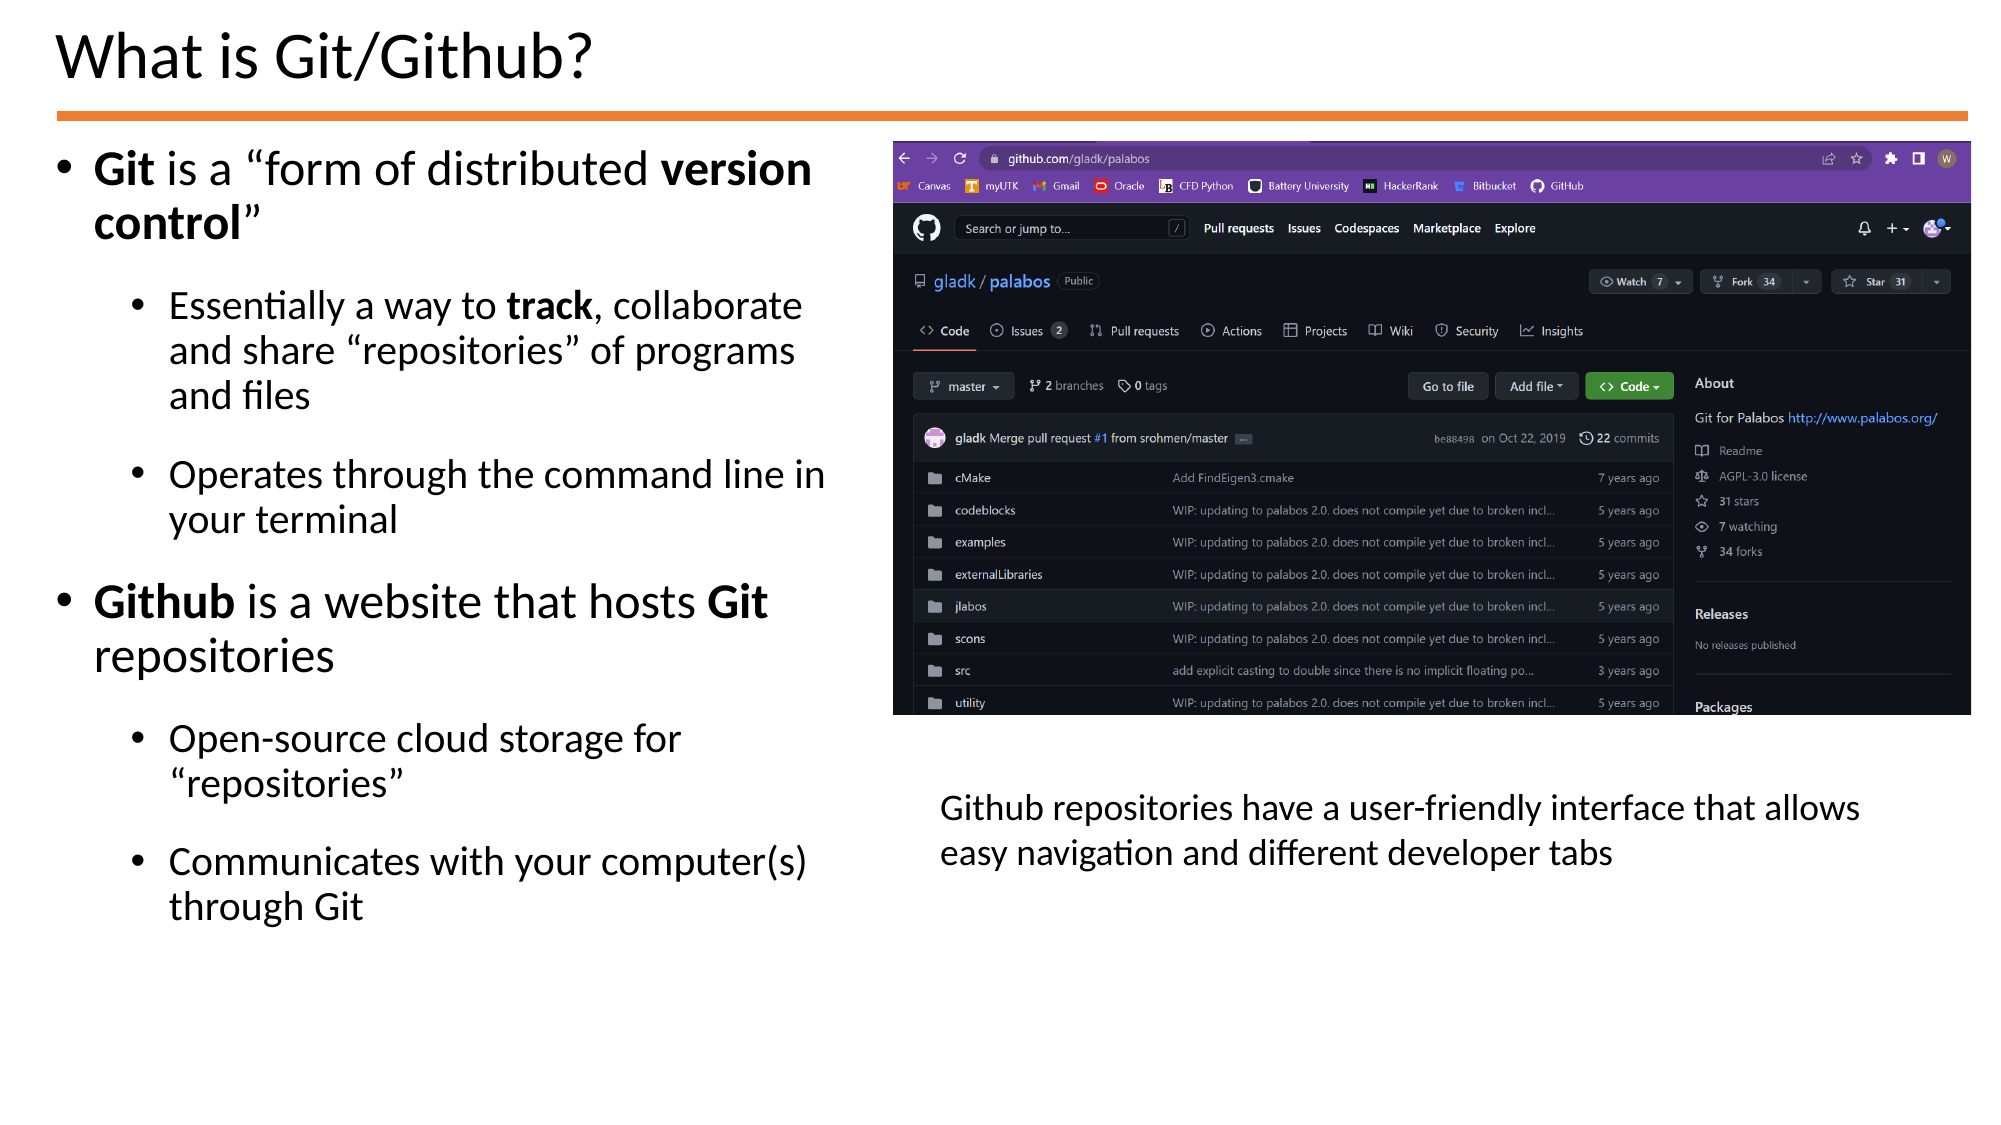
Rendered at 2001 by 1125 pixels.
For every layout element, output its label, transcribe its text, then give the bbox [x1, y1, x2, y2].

list Git is a “form of distributed version control” Essentially a way to track, collaborate and share “repositories” of programs and files Operates through the command line in your terminal Github is a website that hosts Git repositories Open-source cloud storage for “repositories” Communicates with your computer(s) through Git [40, 135, 846, 990]
text_box Github repositories have a user-friendly interface that allows easy navigation and different developer tabs [925, 775, 1946, 881]
title What is Git/Github? [40, 13, 1968, 217]
picture [892, 141, 1972, 715]
